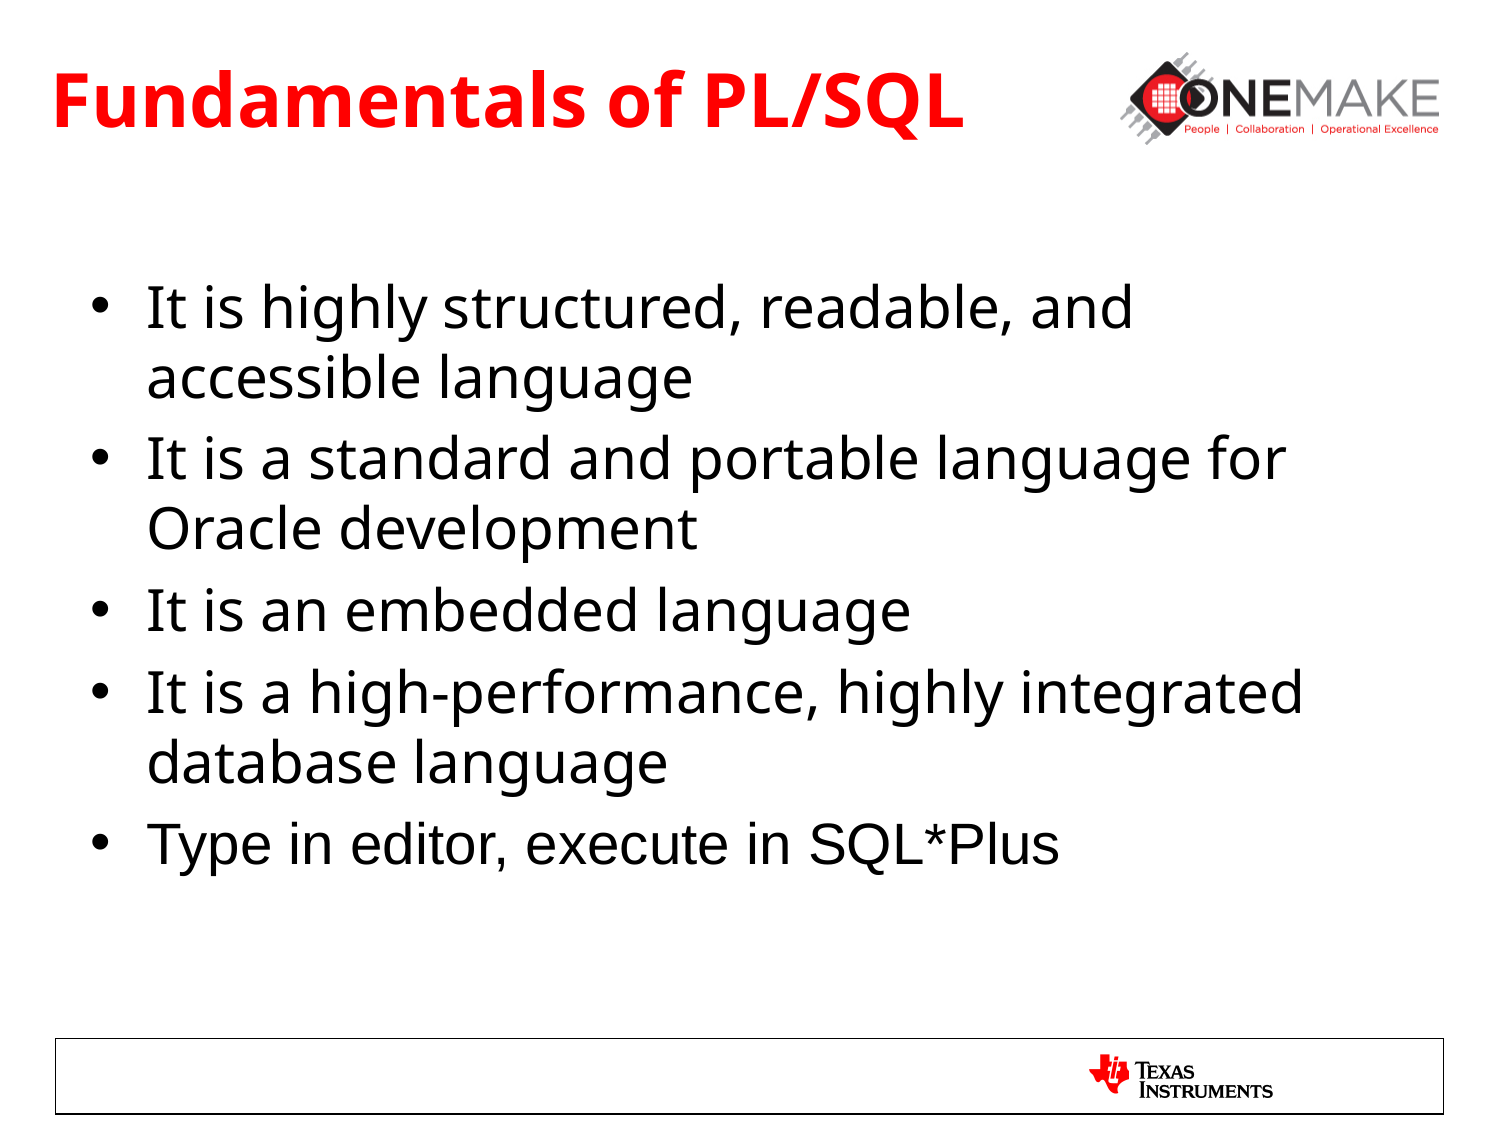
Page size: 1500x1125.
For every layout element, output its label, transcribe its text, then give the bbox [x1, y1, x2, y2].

picture [1120, 52, 1439, 145]
title Fundamentals of PL/SQL [35, 45, 1102, 233]
list It is highly structured, readable, and accessible language It is a standard and portable language for Oracle development It is an embedded language It is a high-performance, highly integrated database language Type in editor, execute in SQL*Plus [75, 262, 1423, 980]
picture [1087, 1052, 1274, 1099]
